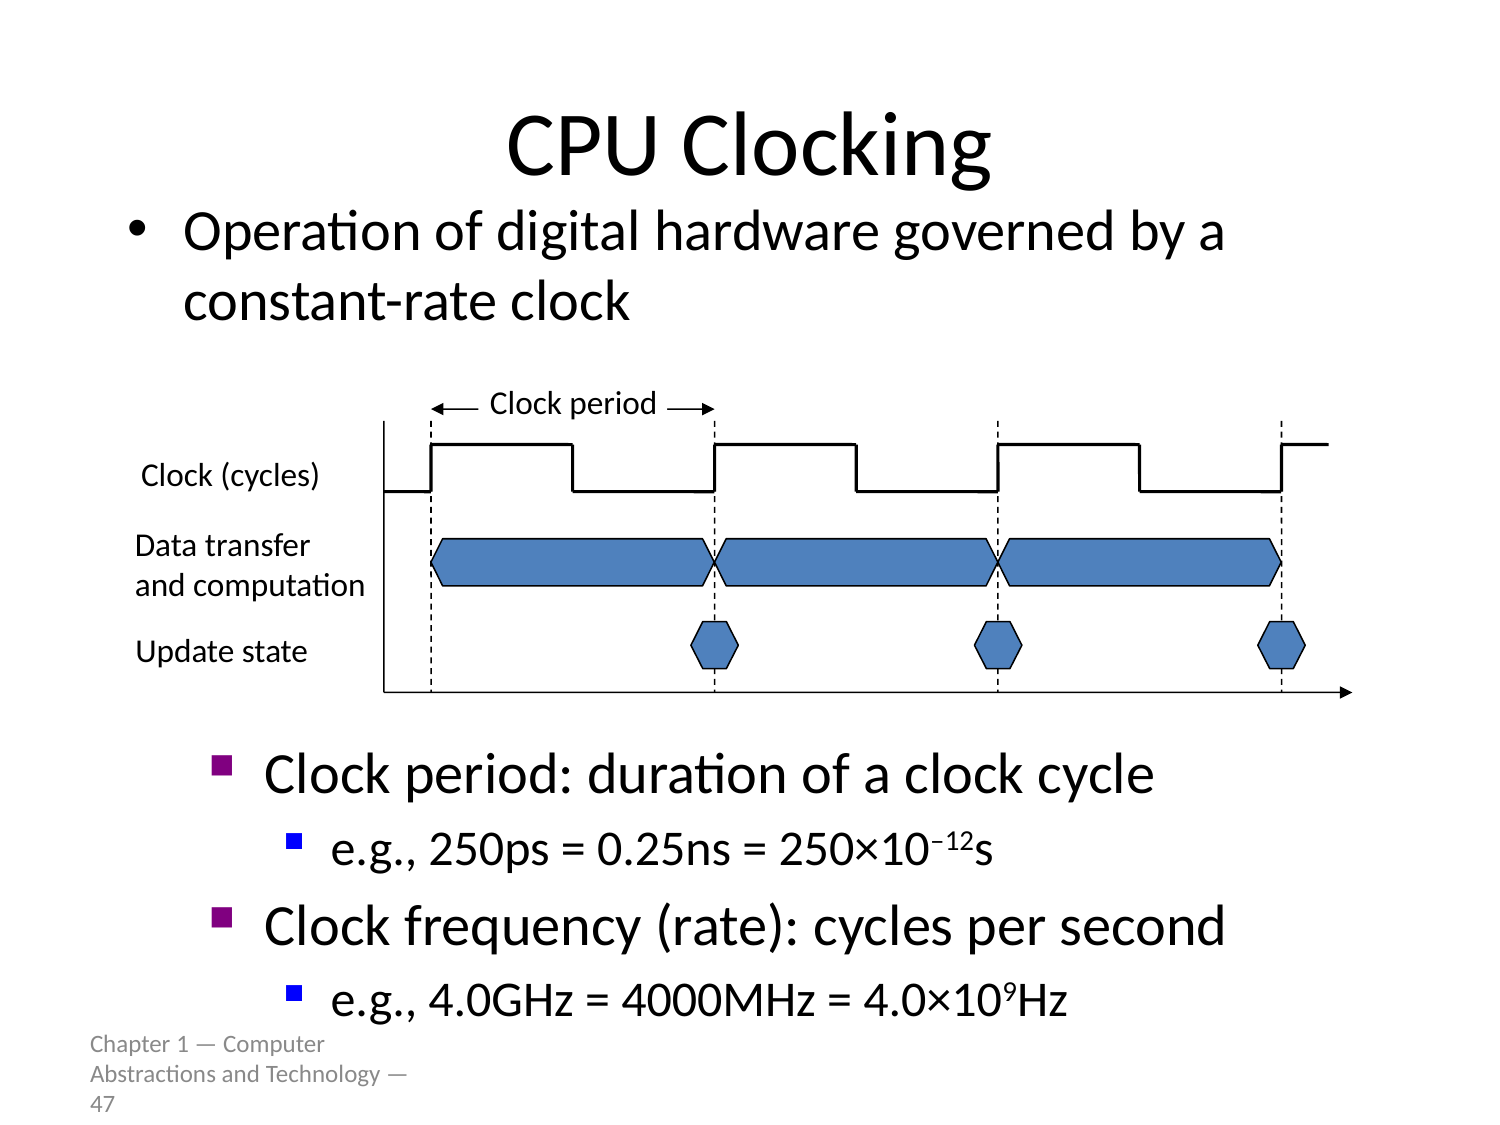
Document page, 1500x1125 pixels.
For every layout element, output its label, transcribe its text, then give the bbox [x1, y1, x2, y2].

text_box Data transfer and computation [120, 516, 381, 611]
text_box [1257, 621, 1306, 669]
text_box [997, 538, 1282, 586]
text_box Update state [120, 622, 324, 677]
footer Chapter 1 — Computer Abstractions and Technology — 47 [75, 1042, 425, 1103]
text_box [690, 621, 739, 669]
text_box Clock period [475, 374, 673, 429]
text_box [714, 538, 998, 586]
title CPU Clocking [75, 45, 1425, 233]
list Operation of digital hardware governed by a constant-rate clock [112, 184, 1469, 387]
text_box [430, 402, 475, 416]
text_box Clock (cycles) [126, 445, 336, 500]
text_box Clock period: duration of a clock cycle e.g., 250ps = 0.25ns = 250×10–12s Clock frequency (rate): cycles per second e.g., 4.0GHz = 4000MHz = 4.0×109Hz [193, 727, 1469, 1047]
text_box [974, 621, 1022, 669]
text_box [673, 402, 715, 416]
text_box [384, 686, 1353, 699]
text_box [430, 538, 715, 586]
